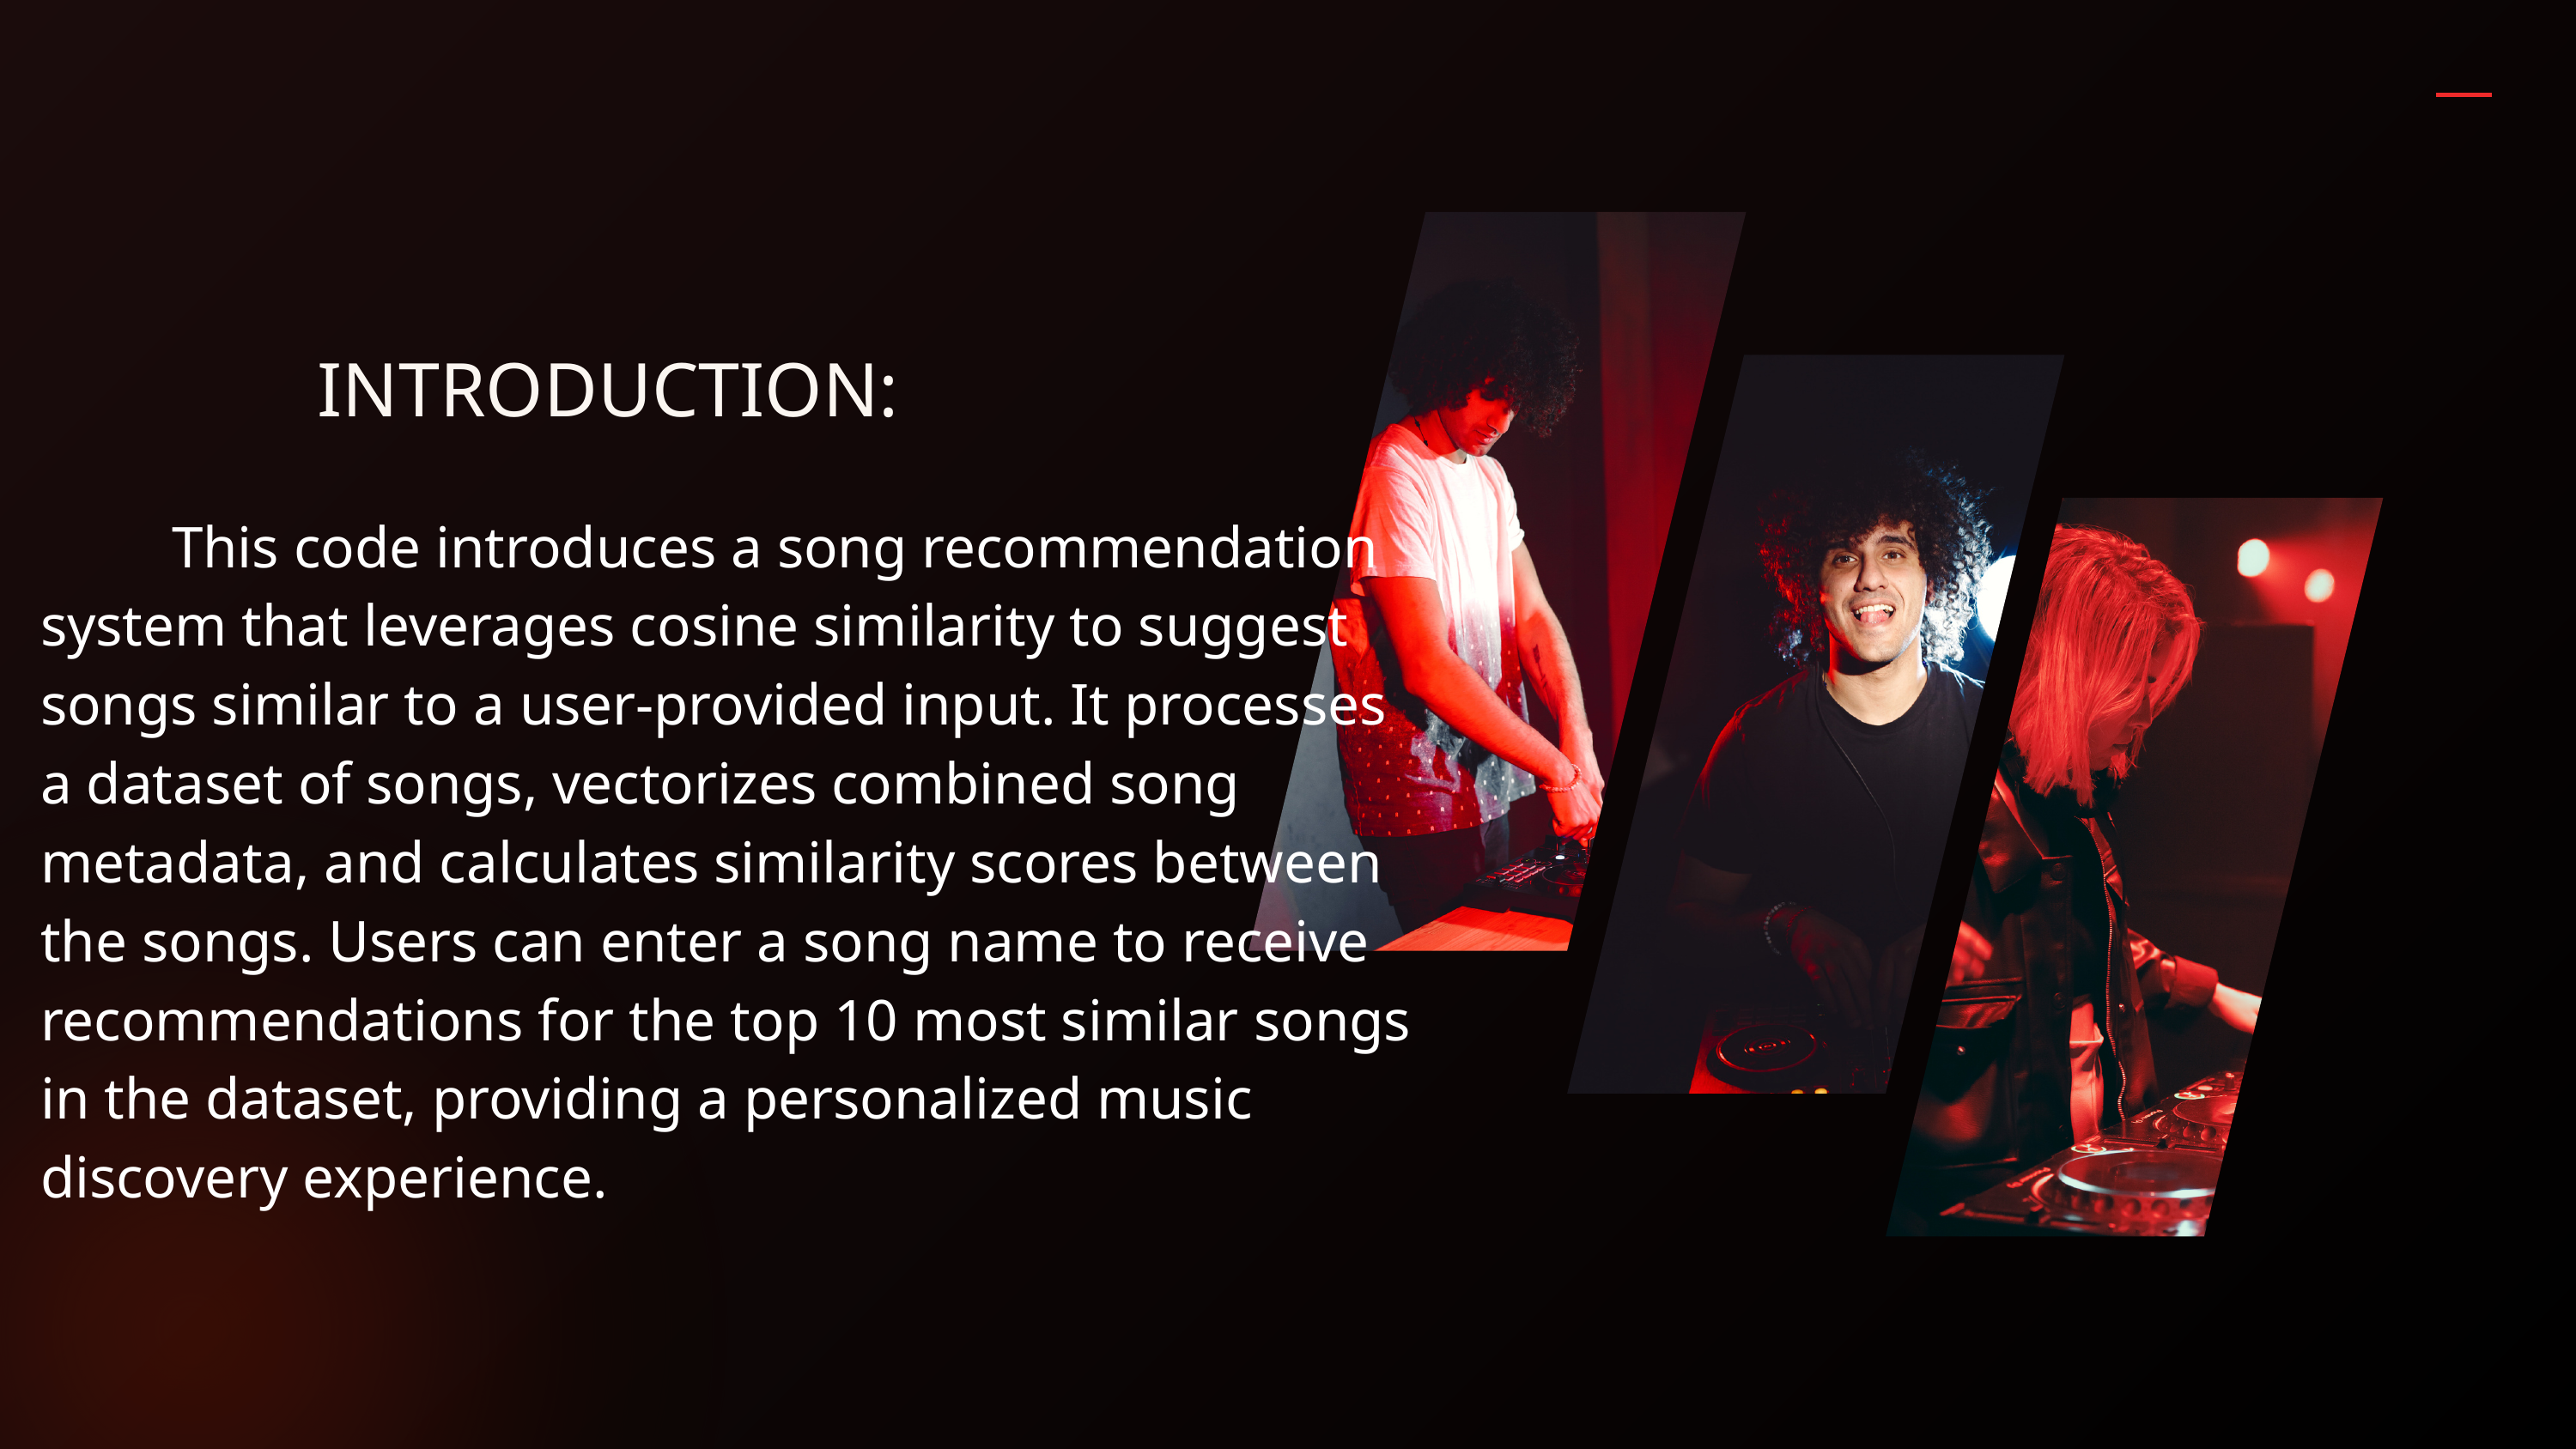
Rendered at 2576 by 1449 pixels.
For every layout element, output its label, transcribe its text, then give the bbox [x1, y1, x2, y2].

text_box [1885, 497, 2384, 1237]
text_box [2435, 92, 2493, 97]
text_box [1248, 211, 1747, 951]
text_box This code introduces a song recommendation system that leverages cosine similarity to suggest songs similar to a user-provided input. It processes a dataset of songs, vectorizes combined song metadata, and calculates similarity scores between the songs. Users can enter a song name to receive recommendations for the top 10 most similar songs in the dataset, providing a personalized music discovery experience. [40, 500, 1429, 1210]
text_box INTRODUCTION: [317, 338, 1025, 433]
text_box [0, 749, 771, 1449]
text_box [1566, 355, 2065, 1094]
